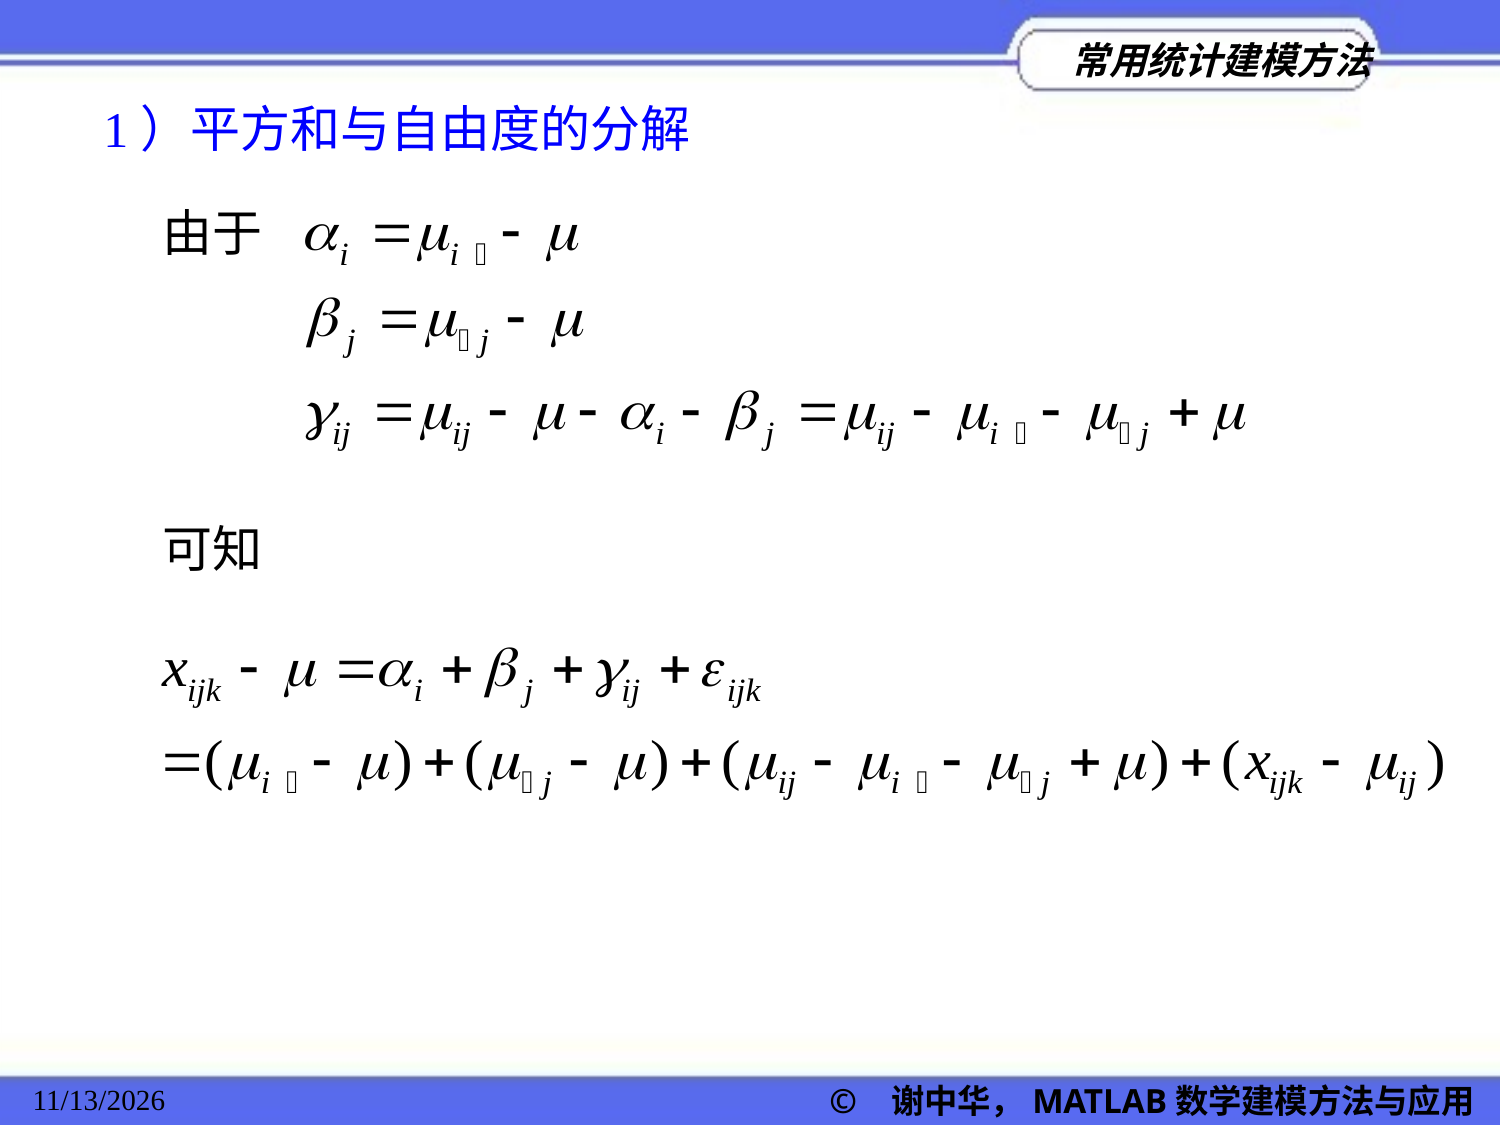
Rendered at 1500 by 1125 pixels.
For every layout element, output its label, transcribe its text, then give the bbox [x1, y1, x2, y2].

text_box 由于 [147, 194, 296, 270]
footer © 谢中华，MATLAB数学建模方法与应用 [809, 1076, 1495, 1123]
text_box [295, 195, 1259, 464]
text_box 1）平方和与自由度的分解 [88, 90, 1046, 165]
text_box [151, 633, 1455, 812]
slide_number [17, 1077, 356, 1120]
picture [0, 0, 1500, 1125]
text_box 可知 [147, 510, 384, 586]
